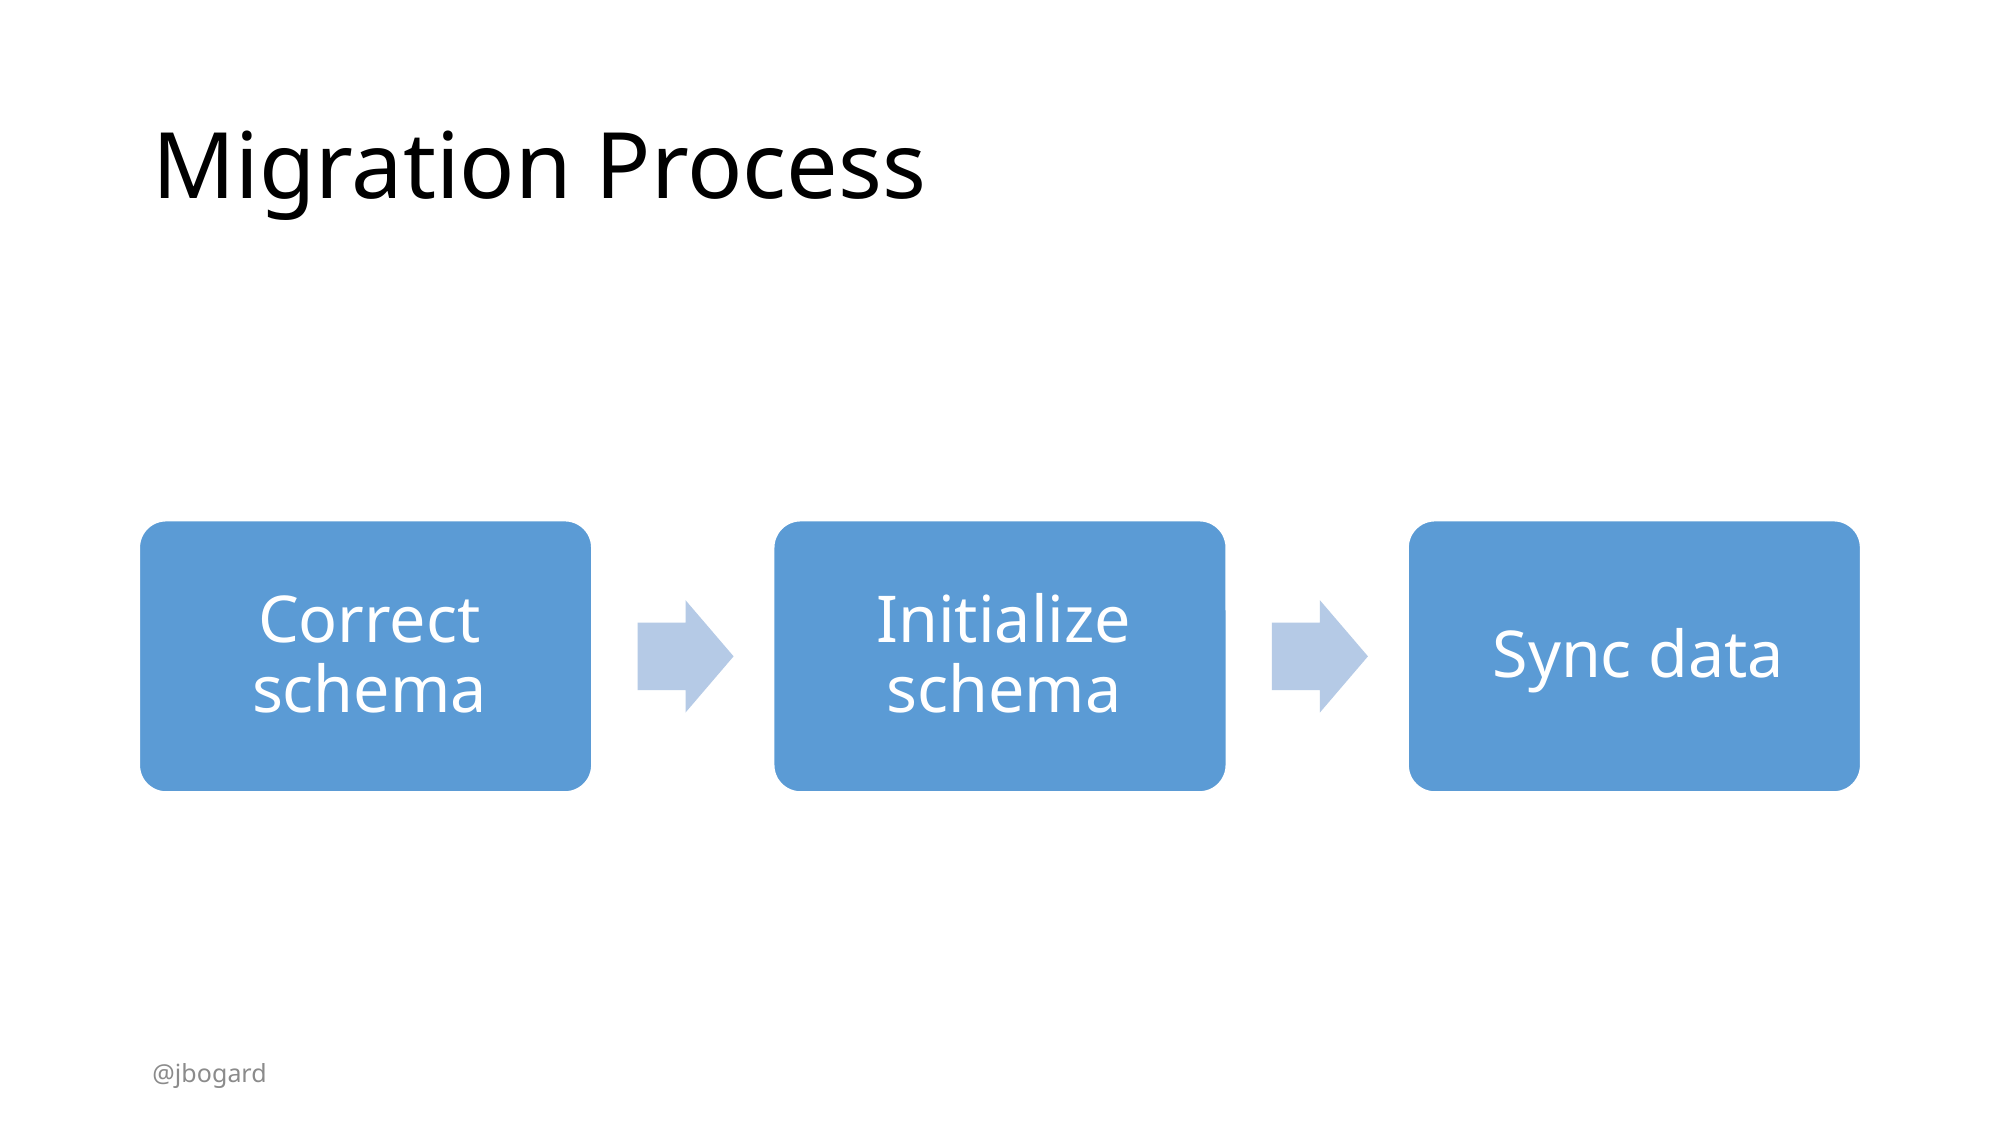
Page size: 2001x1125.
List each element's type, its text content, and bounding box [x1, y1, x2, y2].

slide_number @jbogard [137, 1042, 588, 1103]
title Migration Process [137, 59, 1863, 278]
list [137, 299, 1863, 1014]
